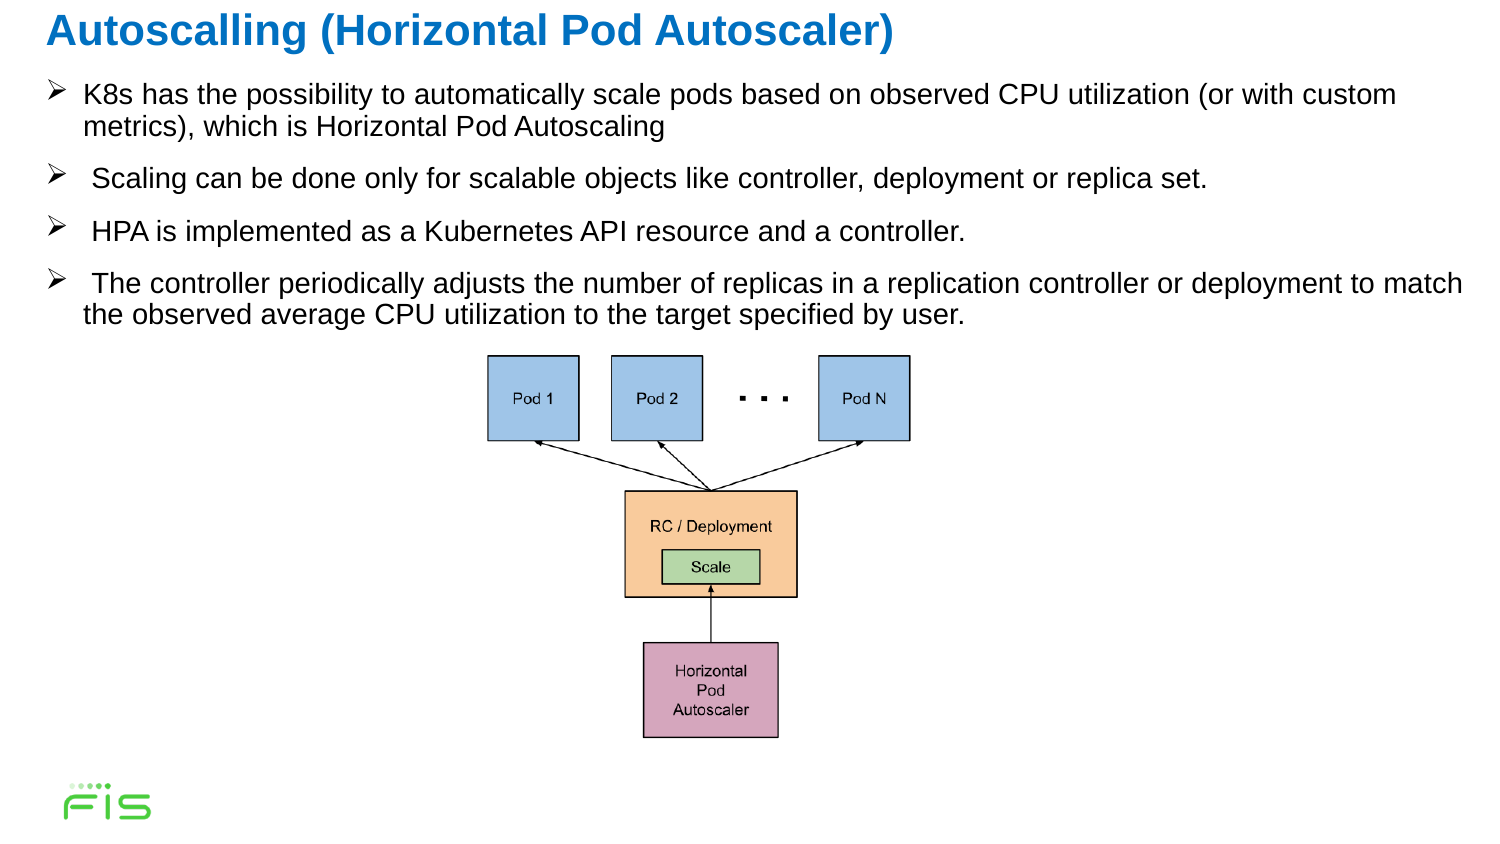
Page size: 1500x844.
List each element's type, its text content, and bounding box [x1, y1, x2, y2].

picture [470, 348, 926, 751]
text_box Autoscalling (Horizontal Pod Autoscaler) [30, 0, 1468, 72]
text_box K8s has the possibility to automatically scale pods based on observed CPU utilization (or with custom metrics), which is Horizontal Pod Autoscaling Scaling can be done only for scalable objects like controller, deployment or replica set. HPA is implemented as a Kubernetes API resource and a controller. The controller periodically adjusts the number of replicas in a replication controller or deployment to match the observed average CPU utilization to the target specified by user. [30, 72, 1500, 844]
